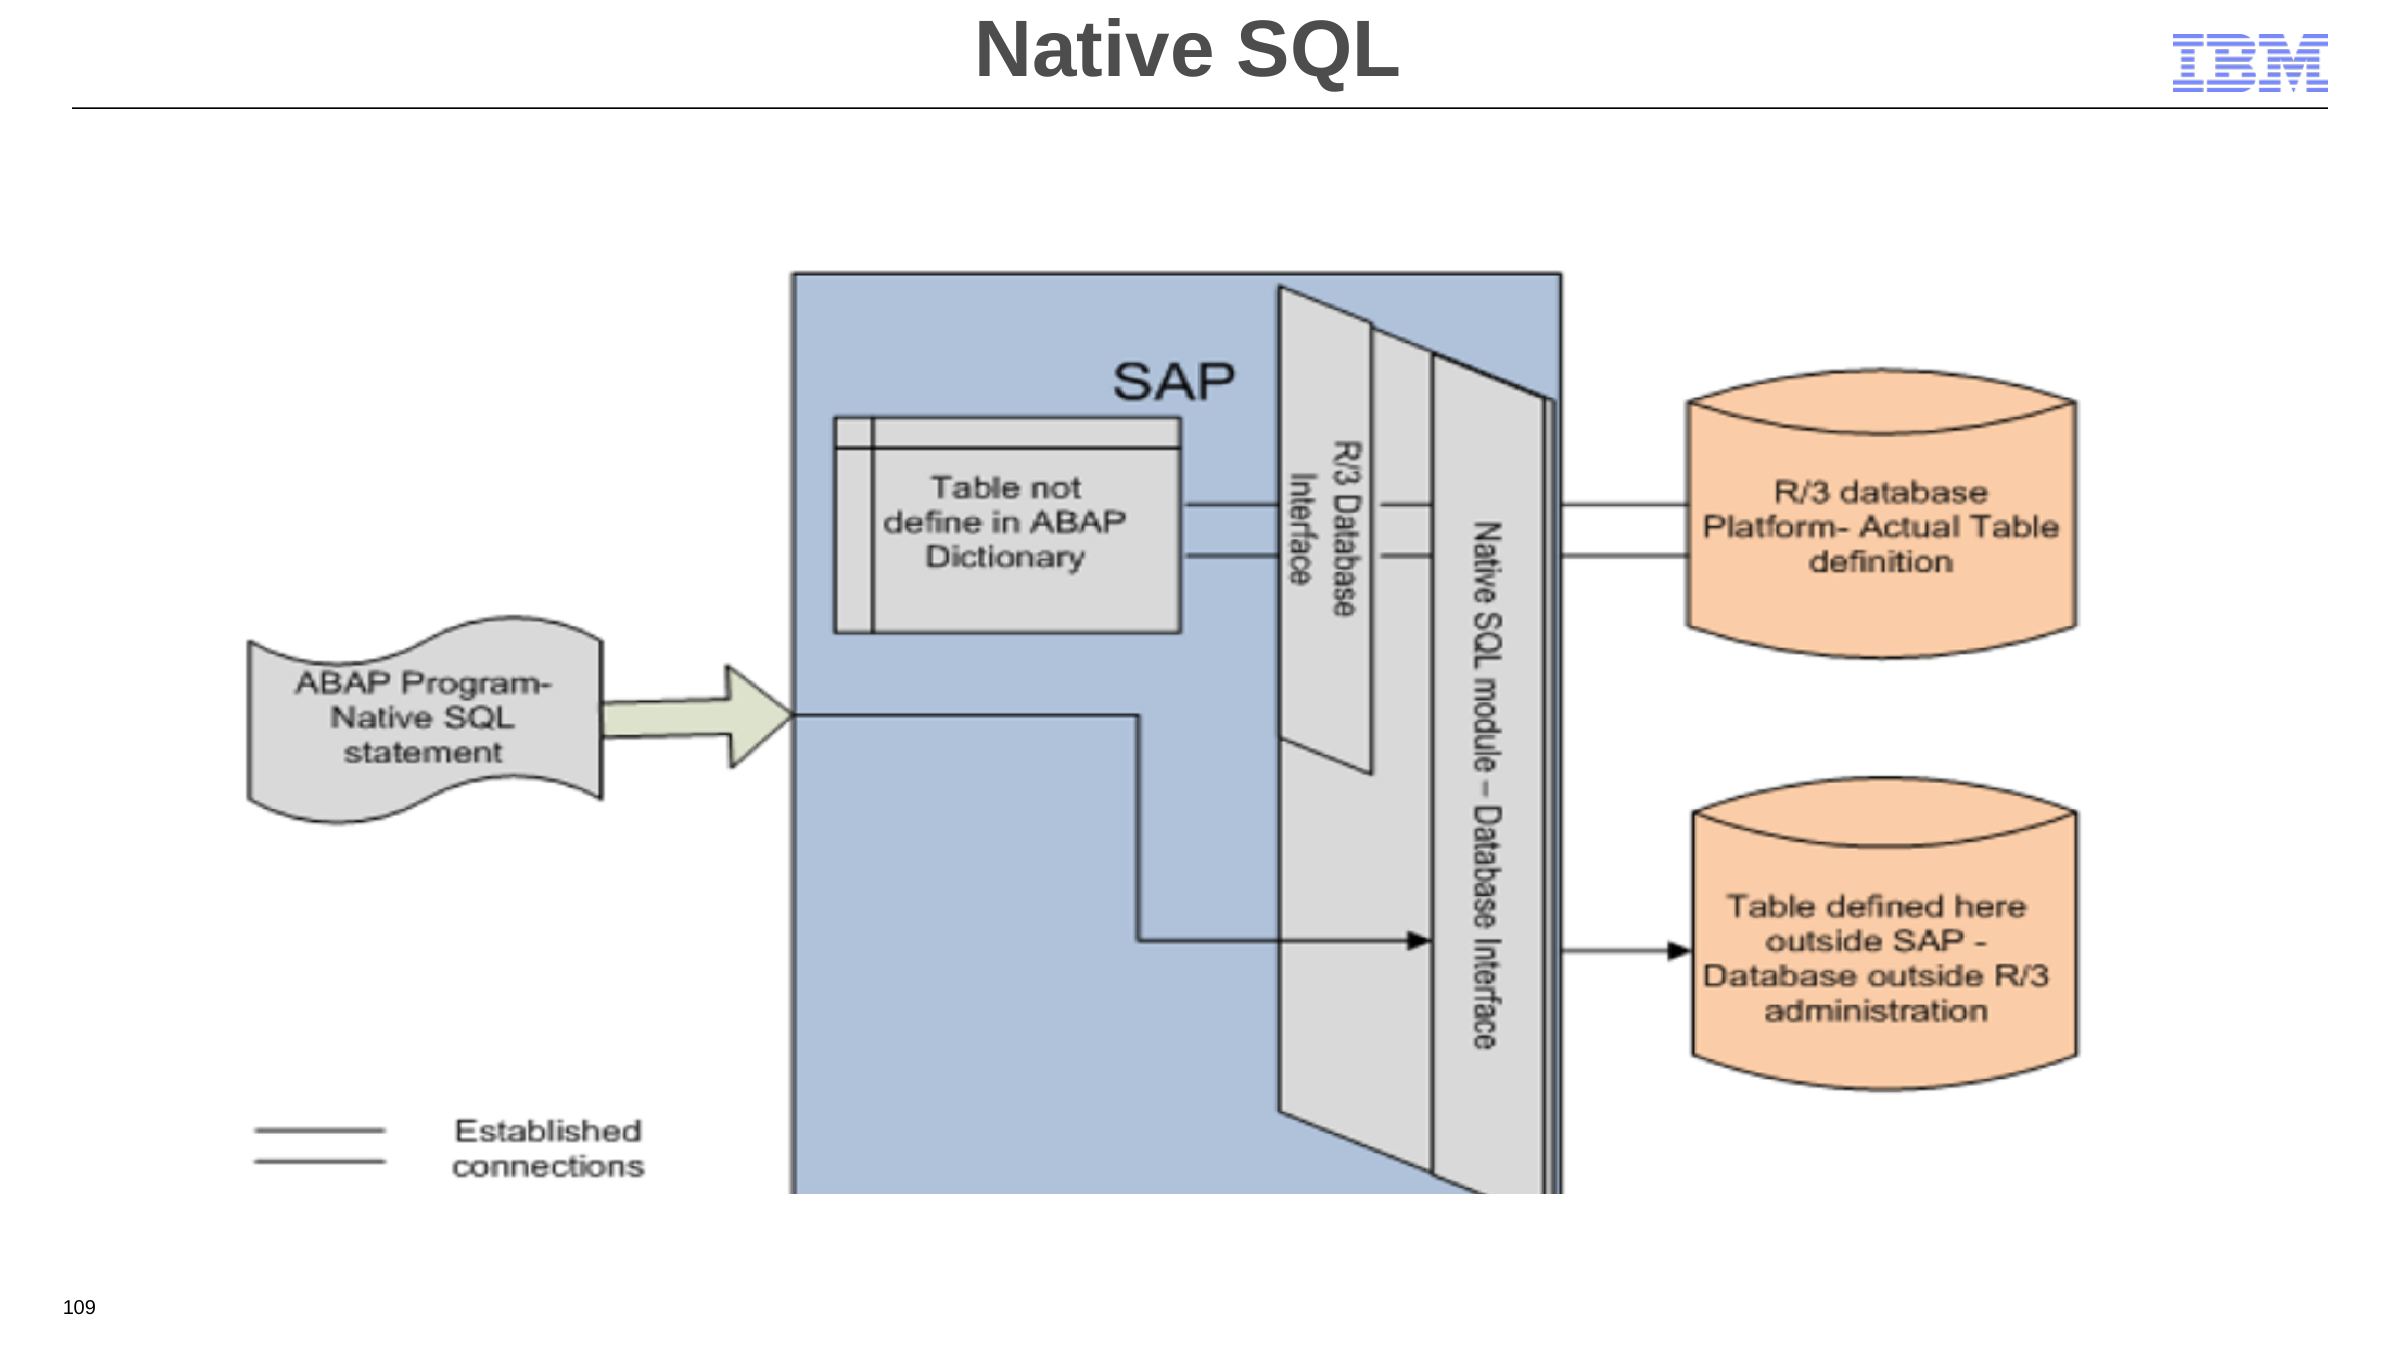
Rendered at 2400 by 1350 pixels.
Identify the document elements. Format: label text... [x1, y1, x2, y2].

title Native SQL [47, 0, 2328, 149]
picture [219, 269, 2181, 1195]
slide_number 109 [47, 1286, 145, 1324]
